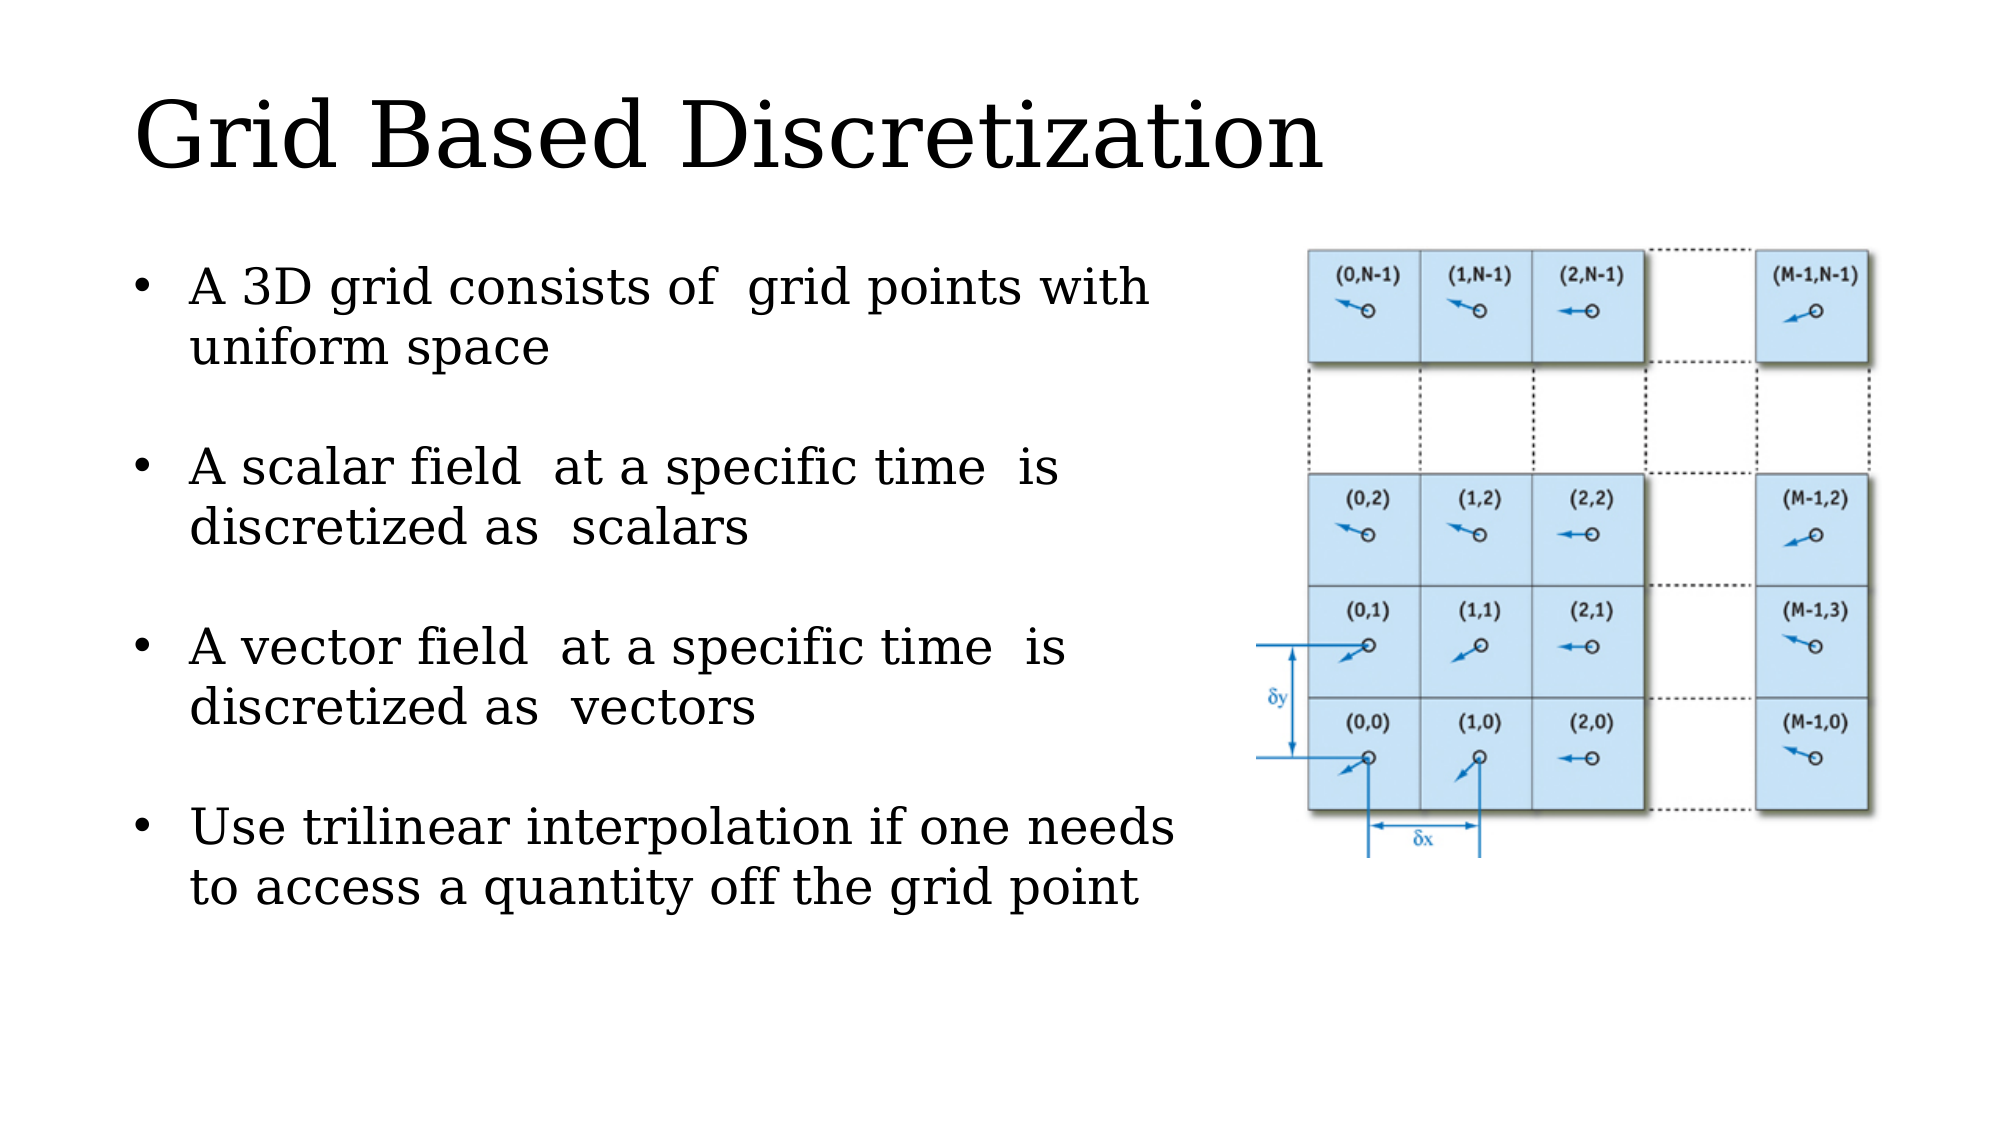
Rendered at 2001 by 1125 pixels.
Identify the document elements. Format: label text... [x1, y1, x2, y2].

title Grid Based Discretization [118, 29, 1844, 247]
picture [1255, 246, 1882, 859]
